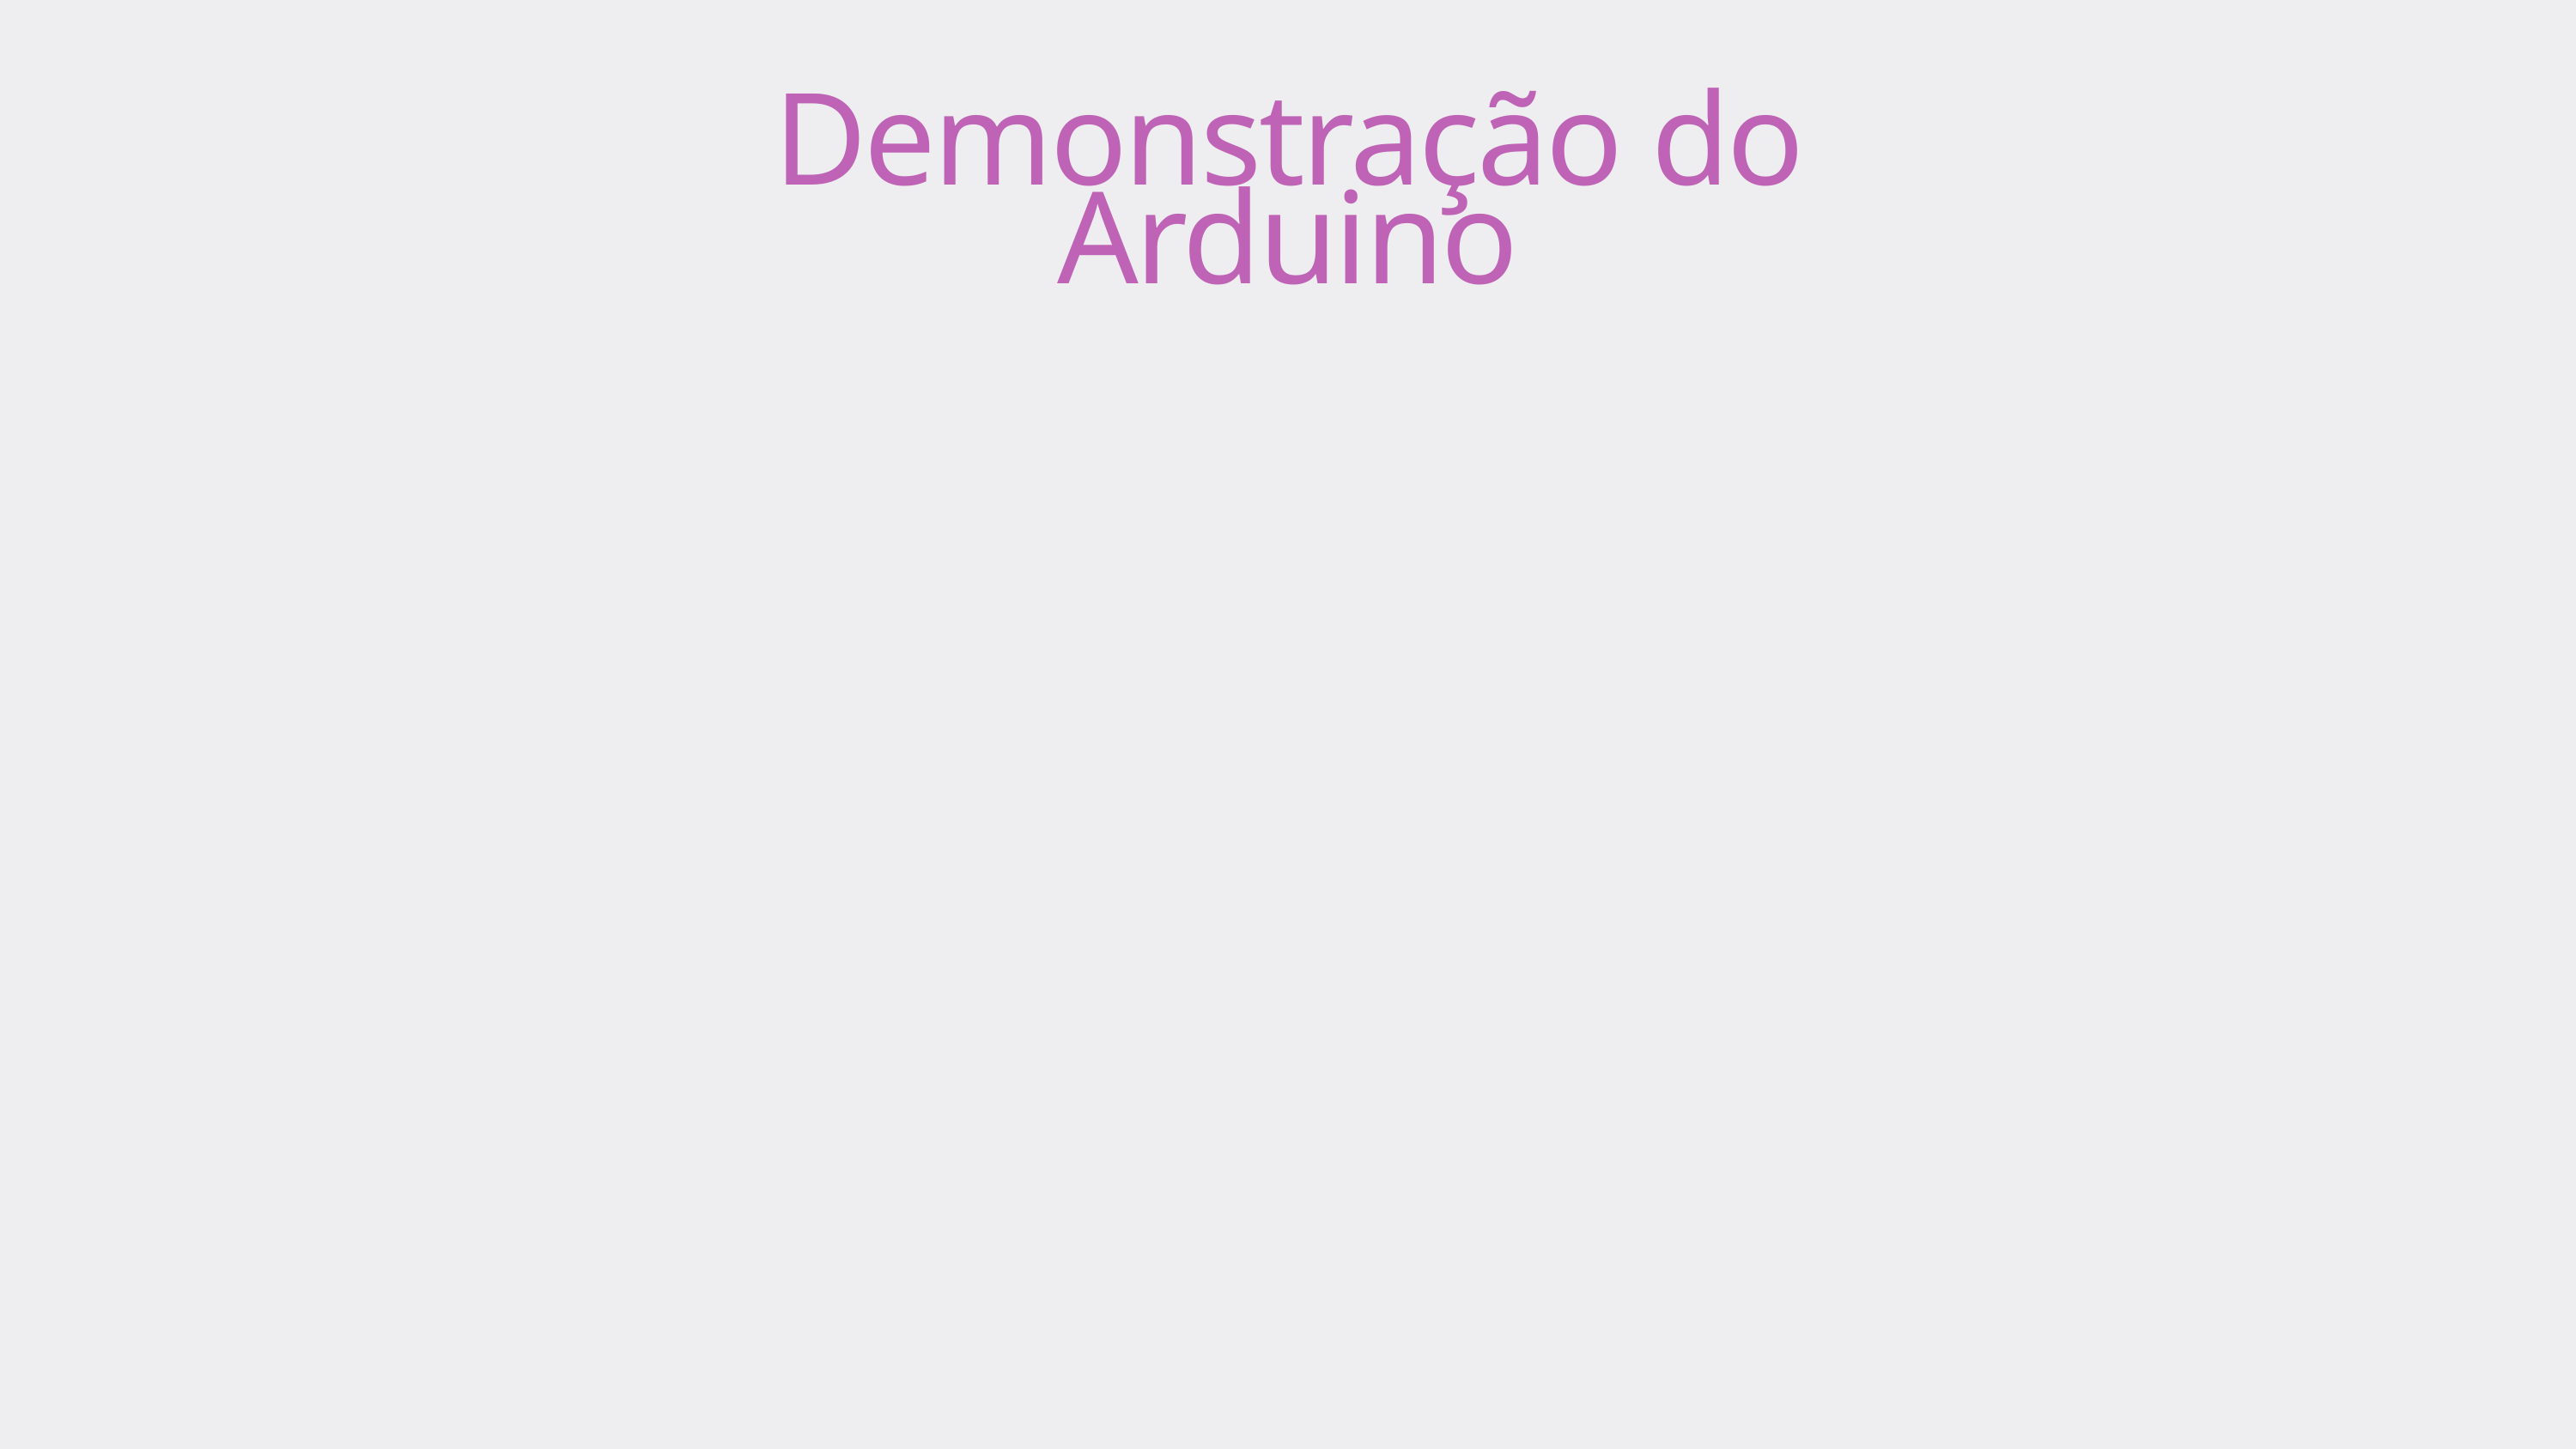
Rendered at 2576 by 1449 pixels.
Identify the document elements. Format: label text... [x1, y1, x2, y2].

text_box Demonstração do Arduino [572, 112, 2004, 310]
